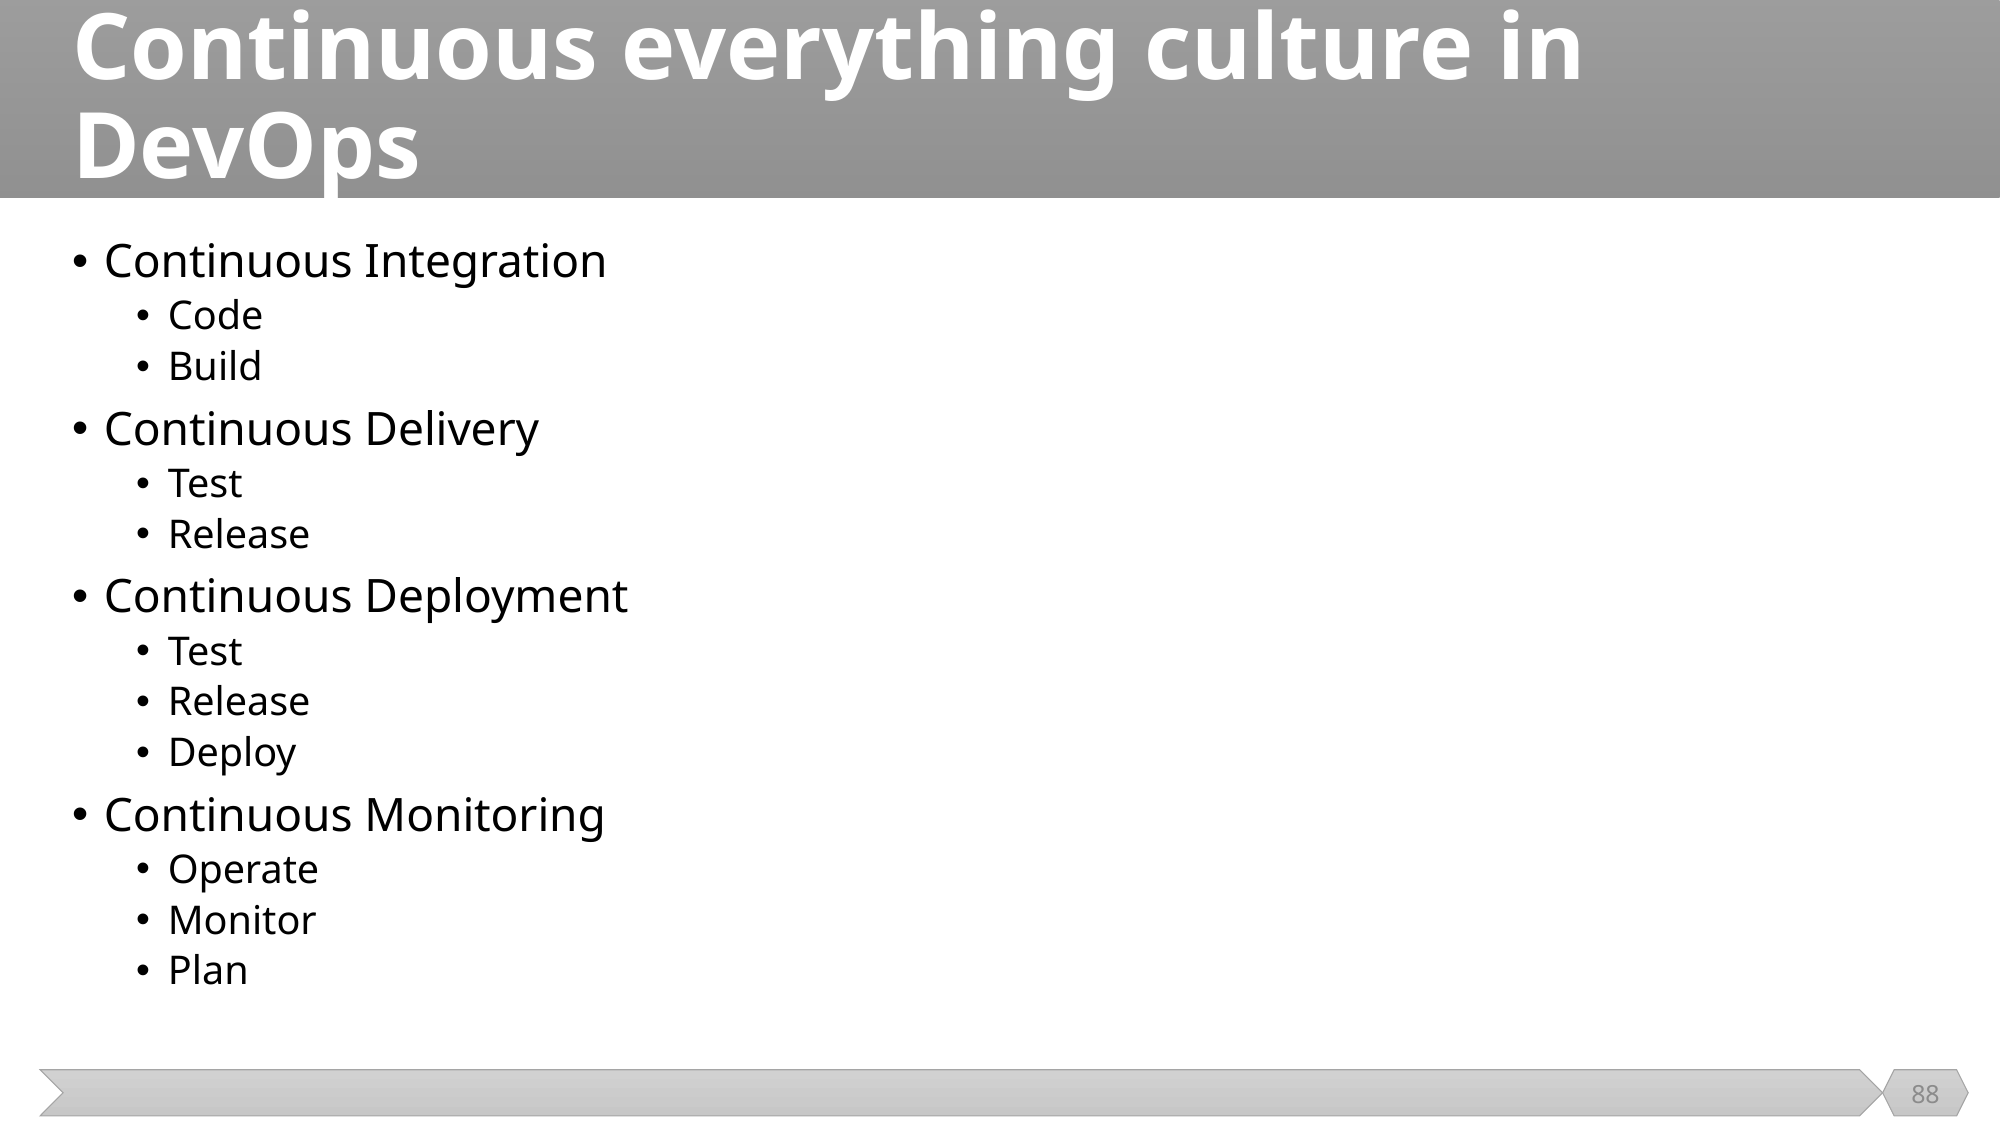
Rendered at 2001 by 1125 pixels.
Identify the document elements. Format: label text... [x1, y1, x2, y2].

slide_number 88 [1882, 1065, 1969, 1125]
list Continuous Integration Code Build Continuous Delivery Test Release Continuous Deployment Test Release Deploy Continuous Monitoring Operate Monitor Plan [56, 230, 1969, 1010]
title Continuous everything culture in DevOps [56, 0, 1969, 199]
